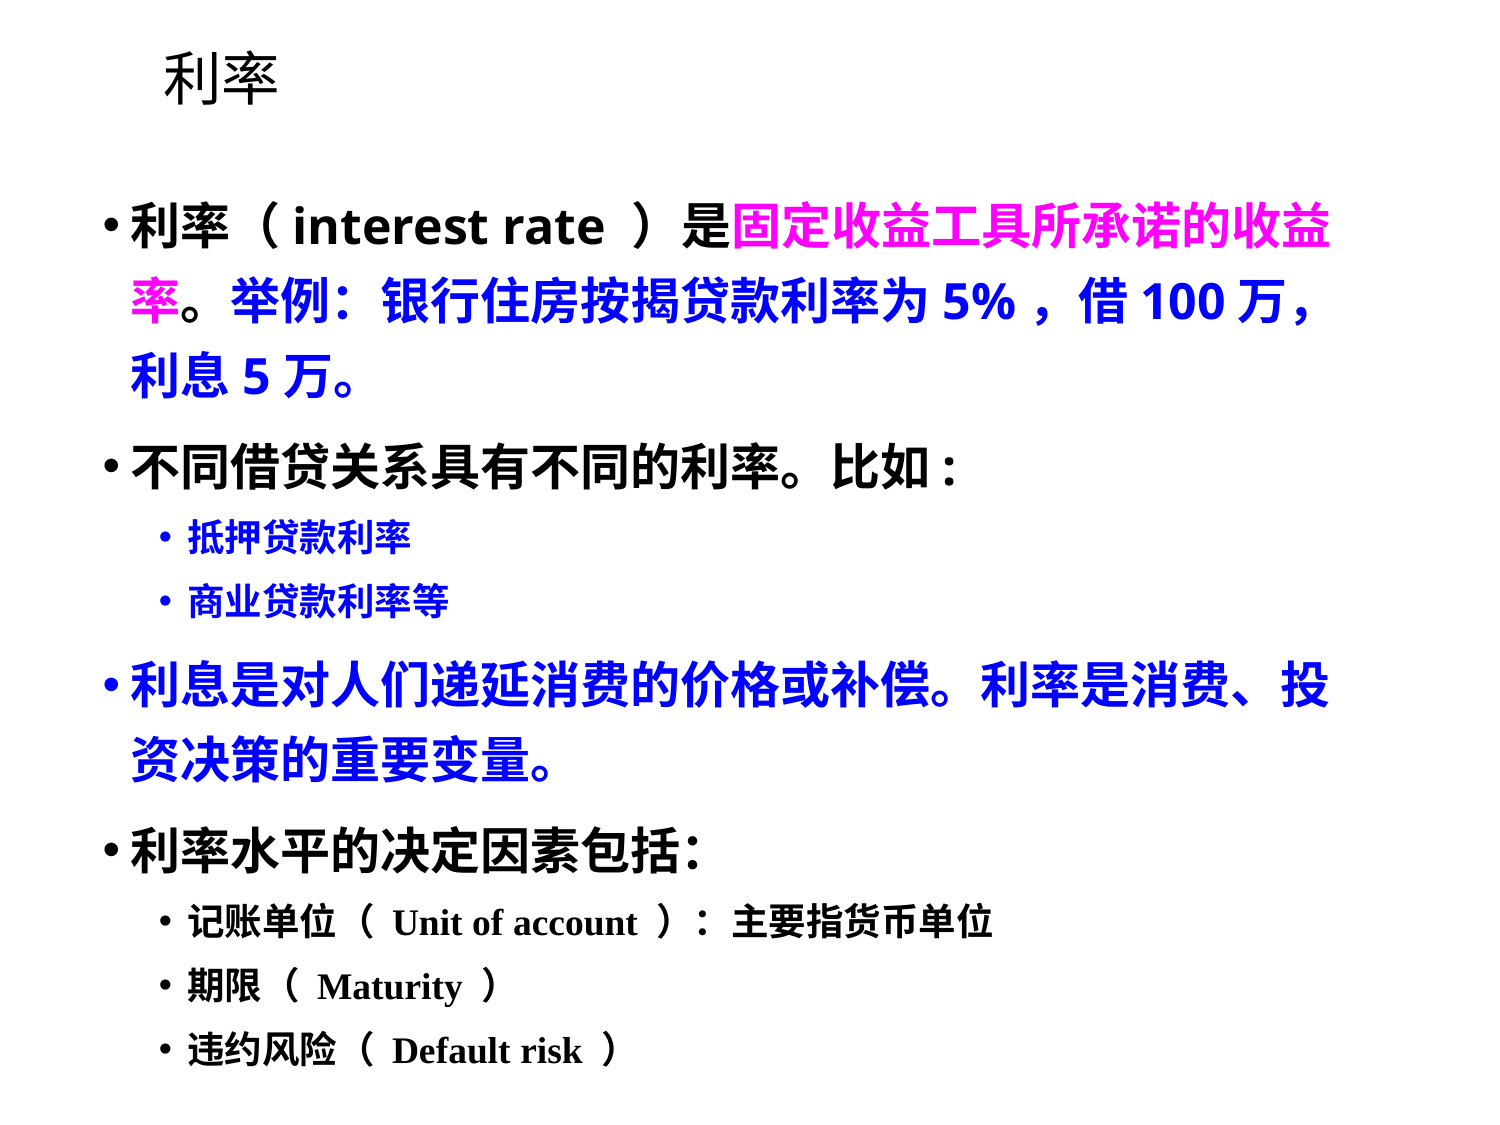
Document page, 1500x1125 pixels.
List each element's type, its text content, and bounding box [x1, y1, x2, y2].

title 利率 [151, 44, 1109, 119]
list 利率（interest rate ）是固定收益工具所承诺的收益率。举例：银行住房按揭贷款利率为5%，借100万，利息5万。 不同借贷关系具有不同的利率。比如: 抵押贷款利率 商业贷款利率等 利息是对人们递延消费的价格或补偿。利率是消费、投资决策的重要变量。 利率水平的决定因素包括： 记账单位（ Unit of account ）：主要指货币单位 期限（ Maturity ） 违约风险（ Default risk ） [87, 171, 1384, 984]
